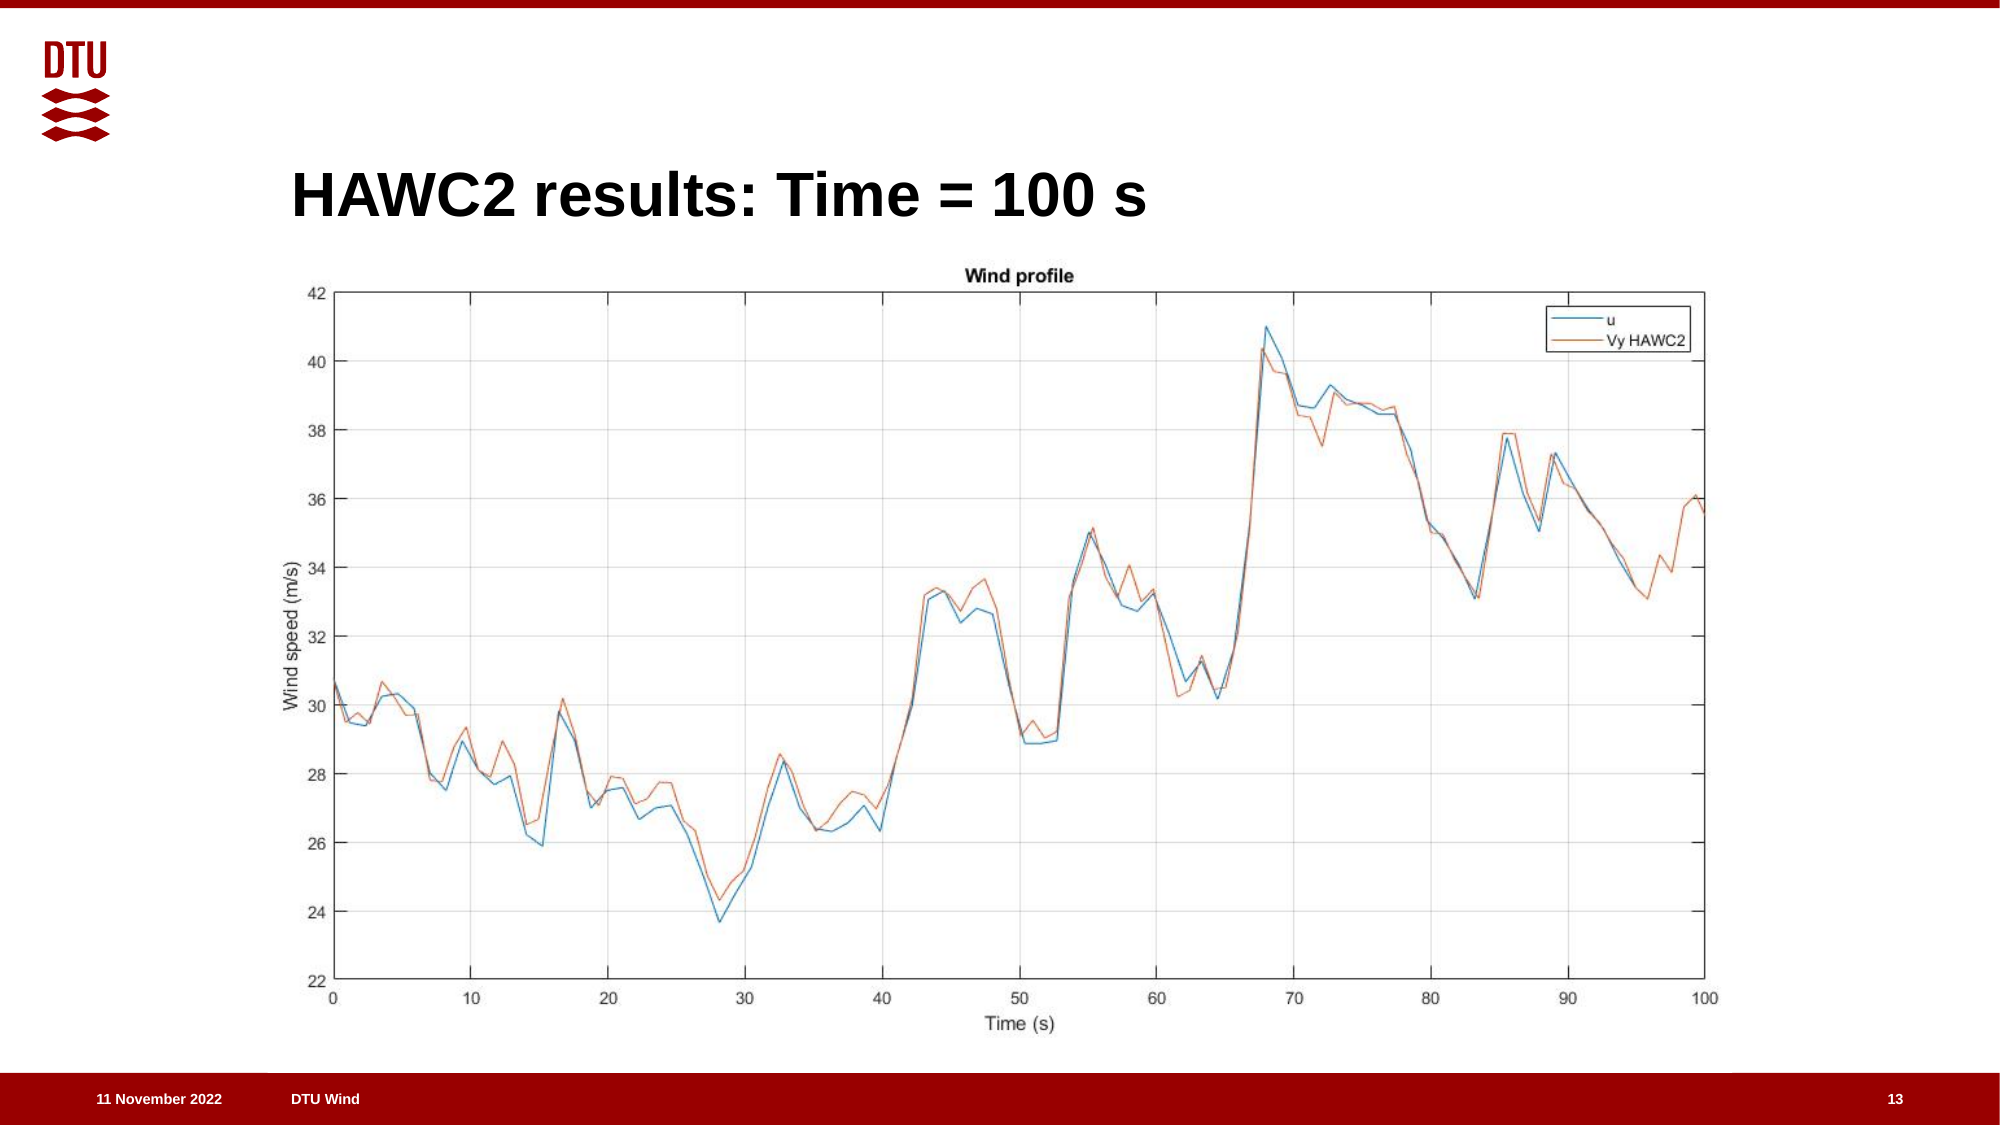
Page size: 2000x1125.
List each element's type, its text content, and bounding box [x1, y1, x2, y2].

slide_number 13 [1887, 1073, 1959, 1125]
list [267, 228, 1733, 1073]
title HAWC2 results: Time = 100 s [291, 69, 1819, 230]
